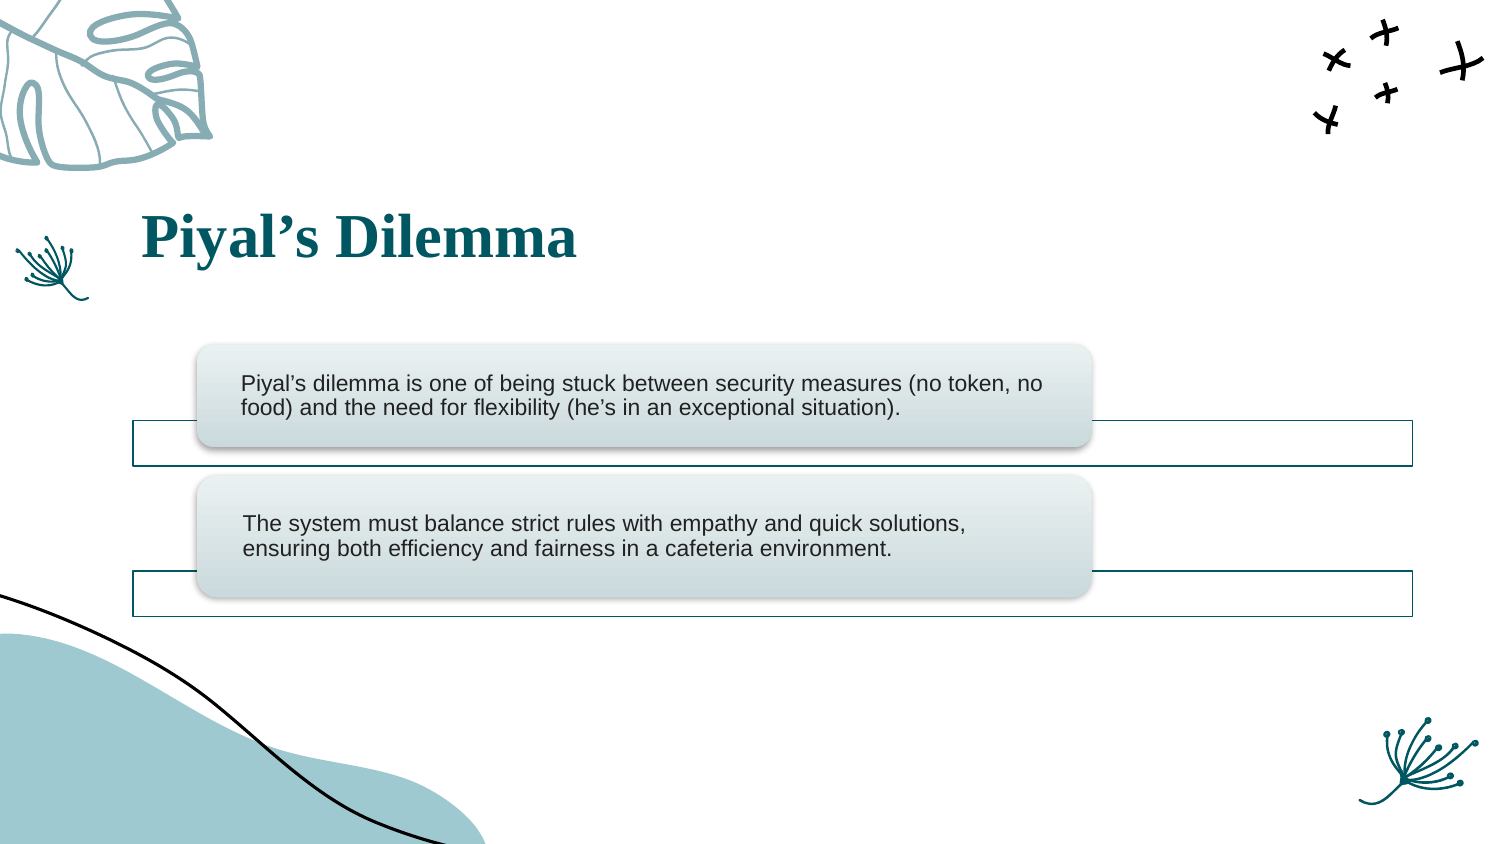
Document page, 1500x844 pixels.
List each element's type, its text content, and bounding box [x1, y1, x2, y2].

title Piyal’s Dilemma [126, 170, 768, 295]
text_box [1315, 0, 1468, 167]
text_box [1372, 716, 1467, 821]
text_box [23, 235, 80, 309]
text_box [132, 295, 1413, 666]
